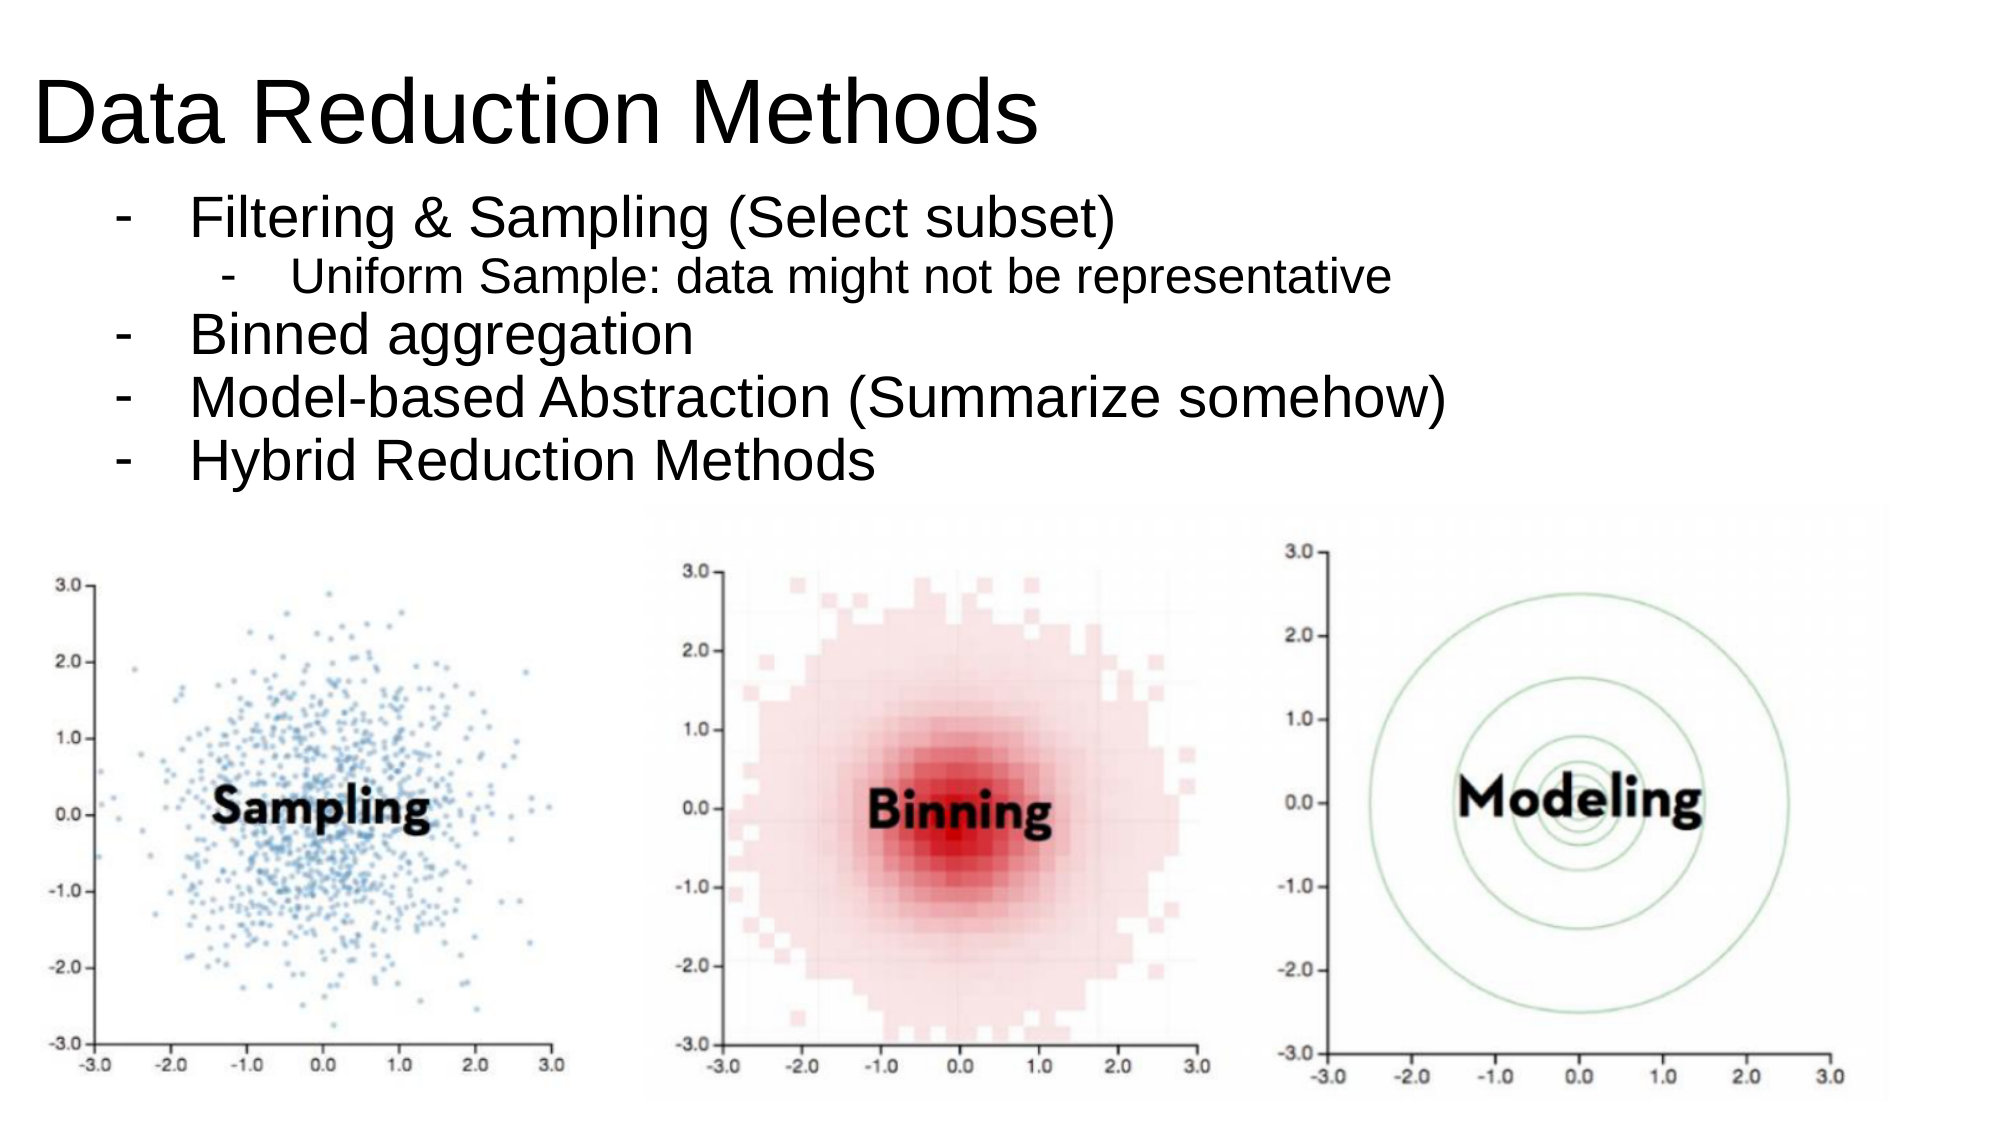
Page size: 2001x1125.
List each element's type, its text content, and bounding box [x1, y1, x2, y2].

title Data Reduction Methods [11, 44, 1876, 170]
picture [28, 496, 1893, 1125]
list Filtering & Sampling (Select subset) Uniform Sample: data might not be representative Binned aggregation Model-based Abstraction (Summarize somehow) Hybrid Reduction Methods [69, 167, 1934, 915]
